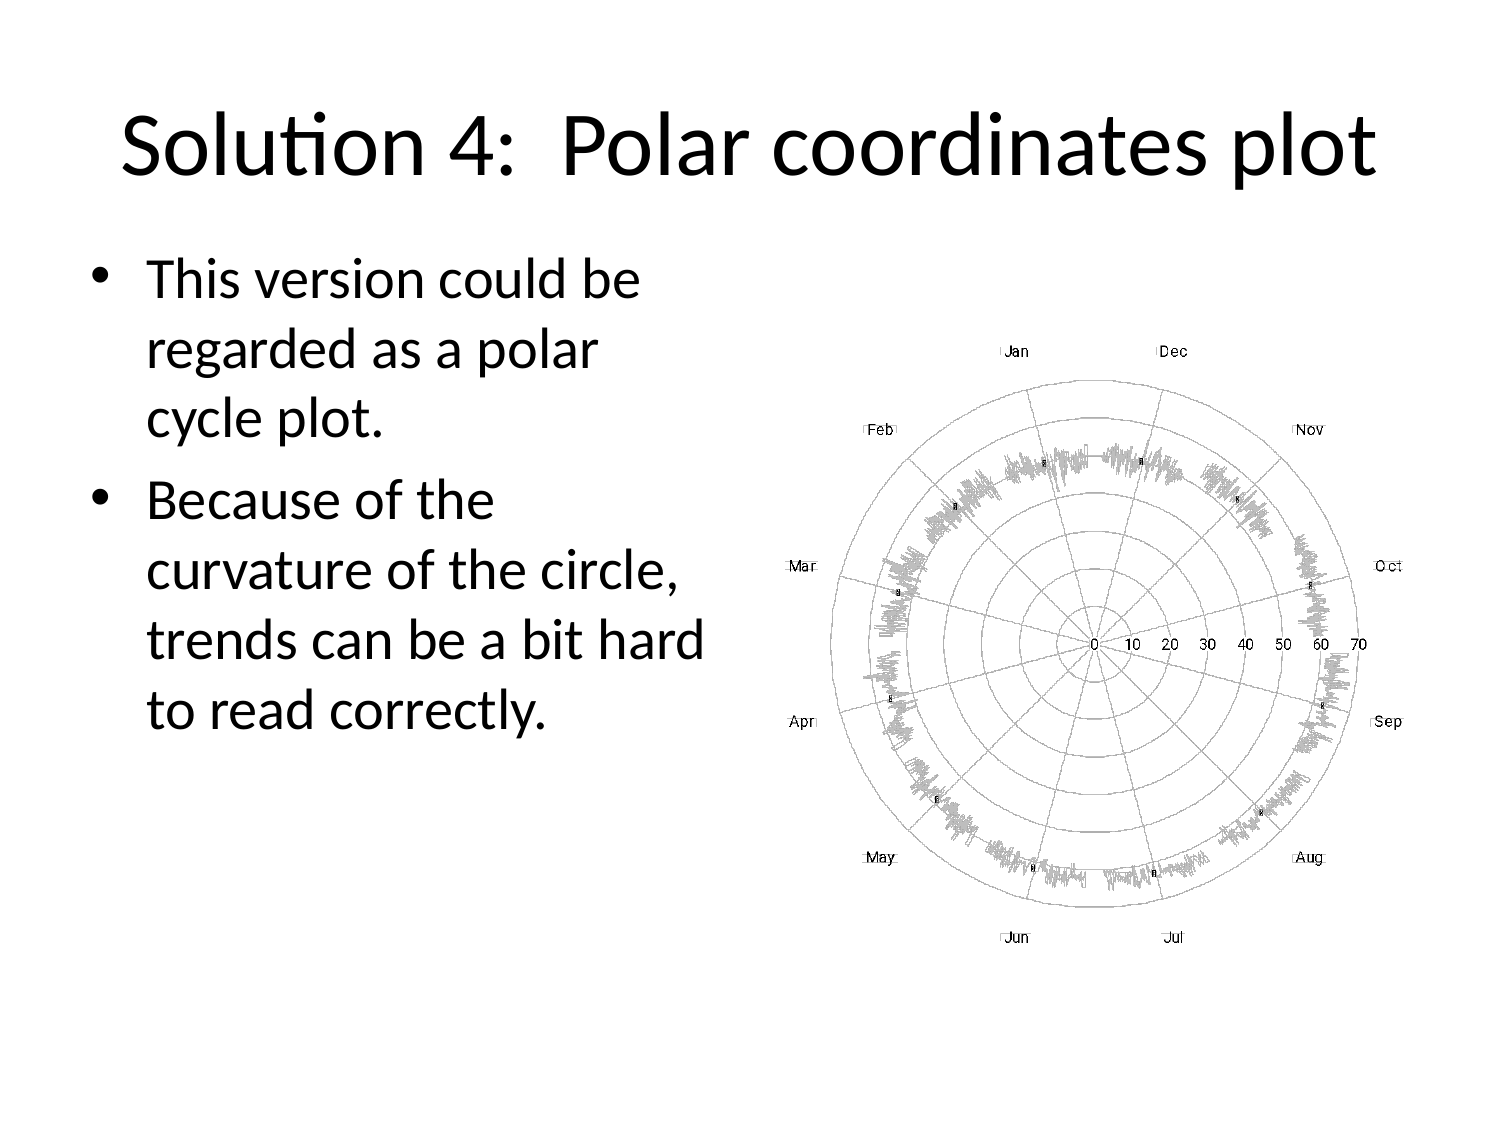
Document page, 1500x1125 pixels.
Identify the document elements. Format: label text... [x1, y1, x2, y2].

title Solution 4: Polar coordinates plot [75, 45, 1425, 233]
list This version could be regarded as a polar cycle plot. Because of the curvature of the circle, trends can be a bit hard to read correctly. [75, 232, 738, 1064]
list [762, 262, 1426, 1006]
